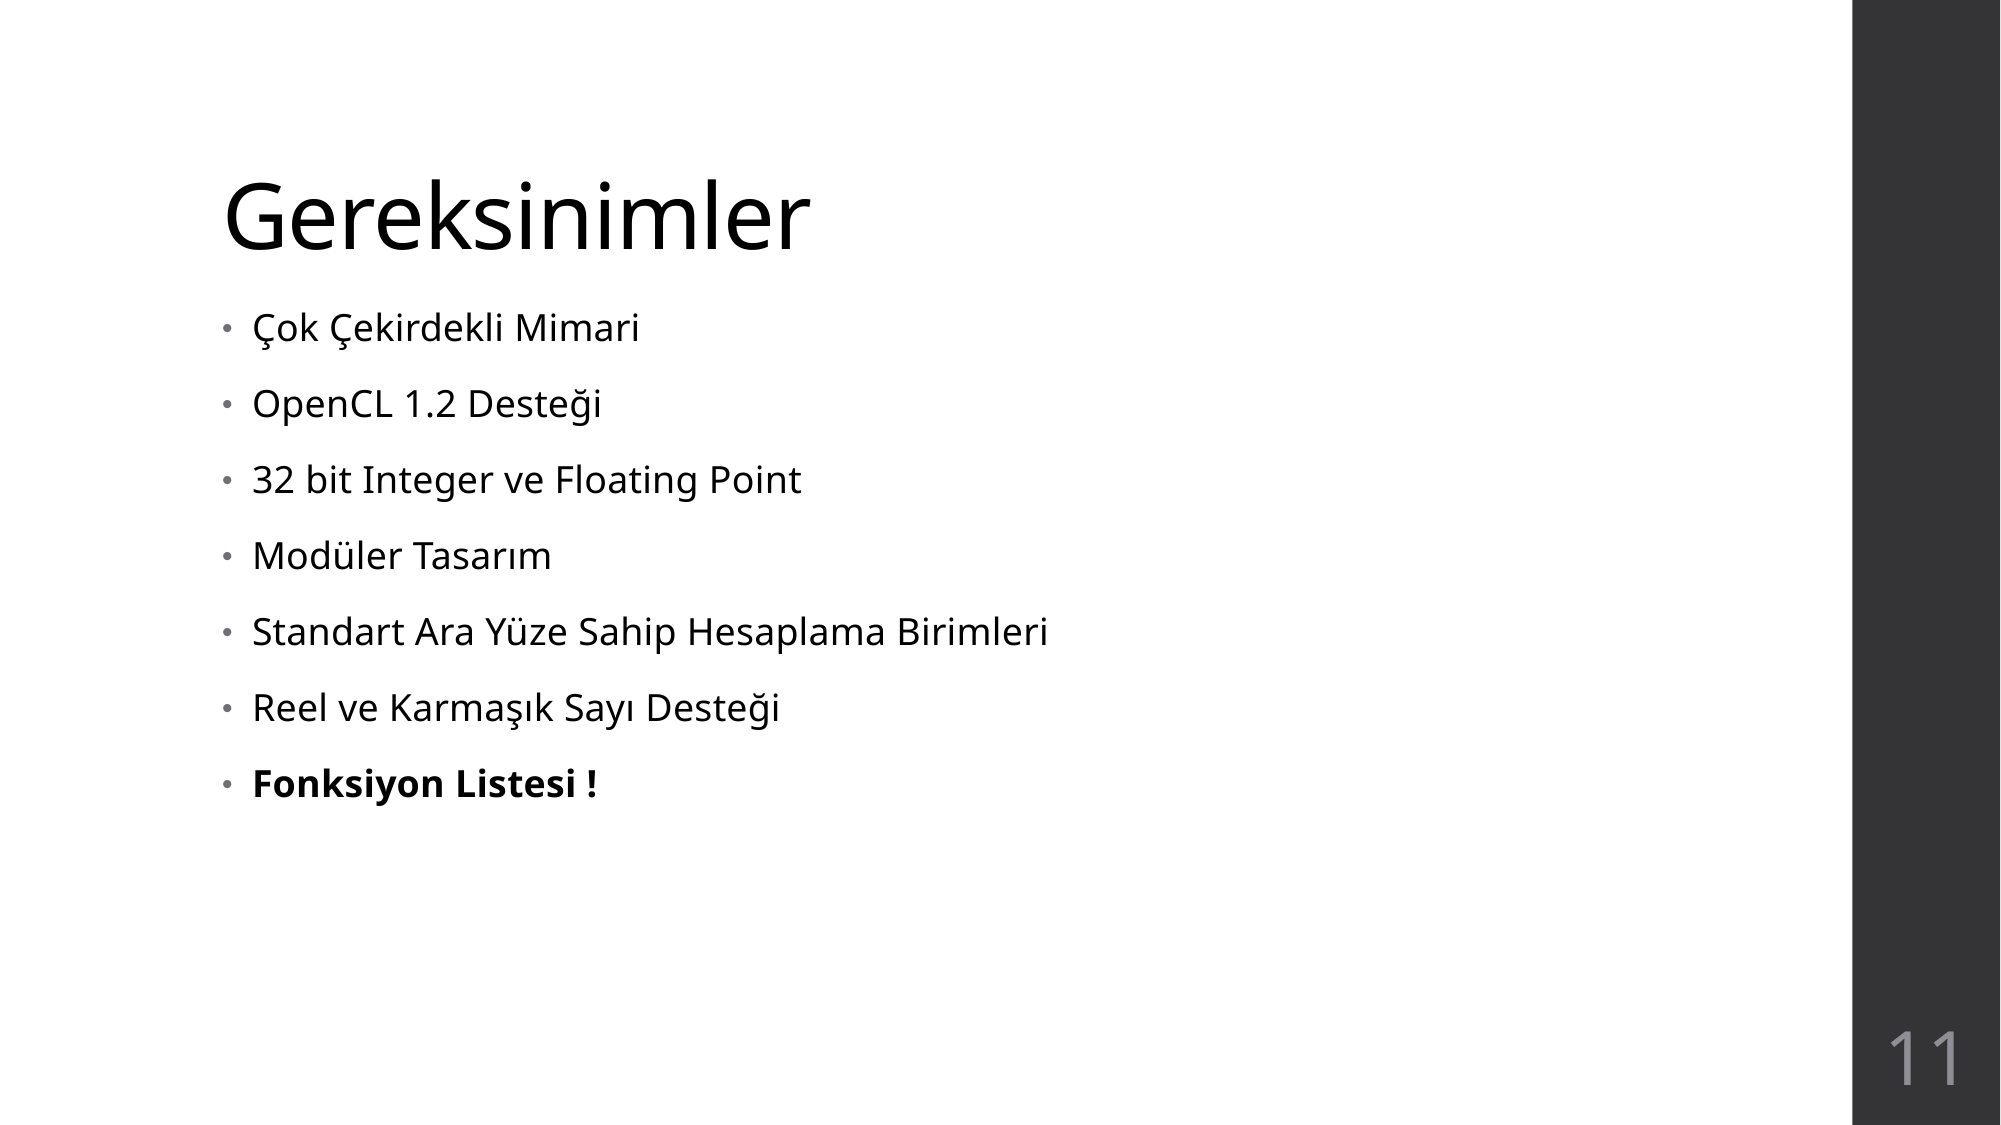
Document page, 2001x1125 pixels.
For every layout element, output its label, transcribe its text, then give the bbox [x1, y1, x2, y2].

slide_number 11 [1852, 1012, 2000, 1110]
title Gereksinimler [206, 60, 1797, 278]
list Çok Çekirdekli Mimari OpenCL 1.2 Desteği 32 bit Integer ve Floating Point Modüler Tasarım Standart Ara Yüze Sahip Hesaplama Birimleri Reel ve Karmaşık Sayı Desteği Fonksiyon Listesi ! [206, 299, 1617, 1014]
